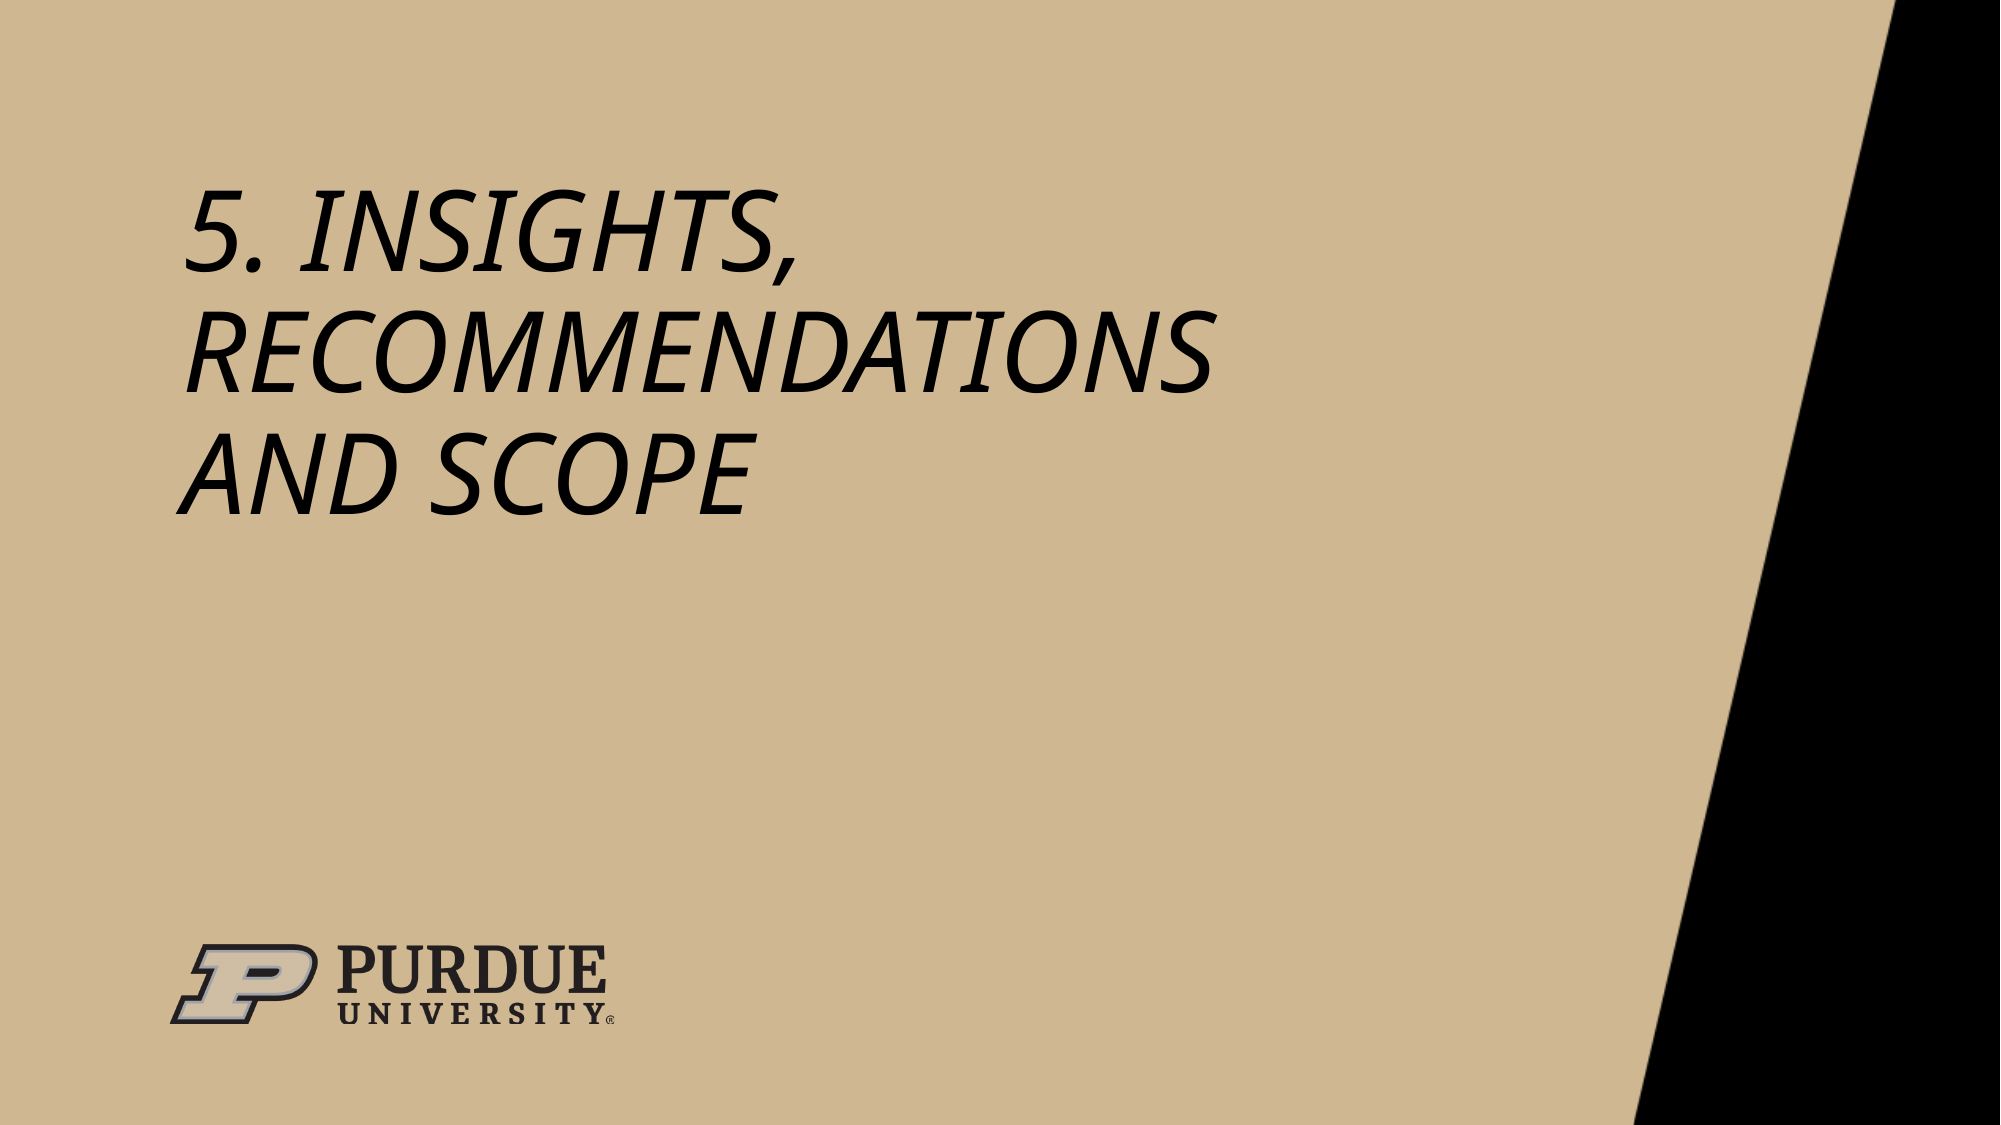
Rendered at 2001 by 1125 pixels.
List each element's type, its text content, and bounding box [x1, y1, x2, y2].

title 5. INSIGHTS, RECOMMENDATIONS AND SCOPE [167, 297, 1442, 416]
